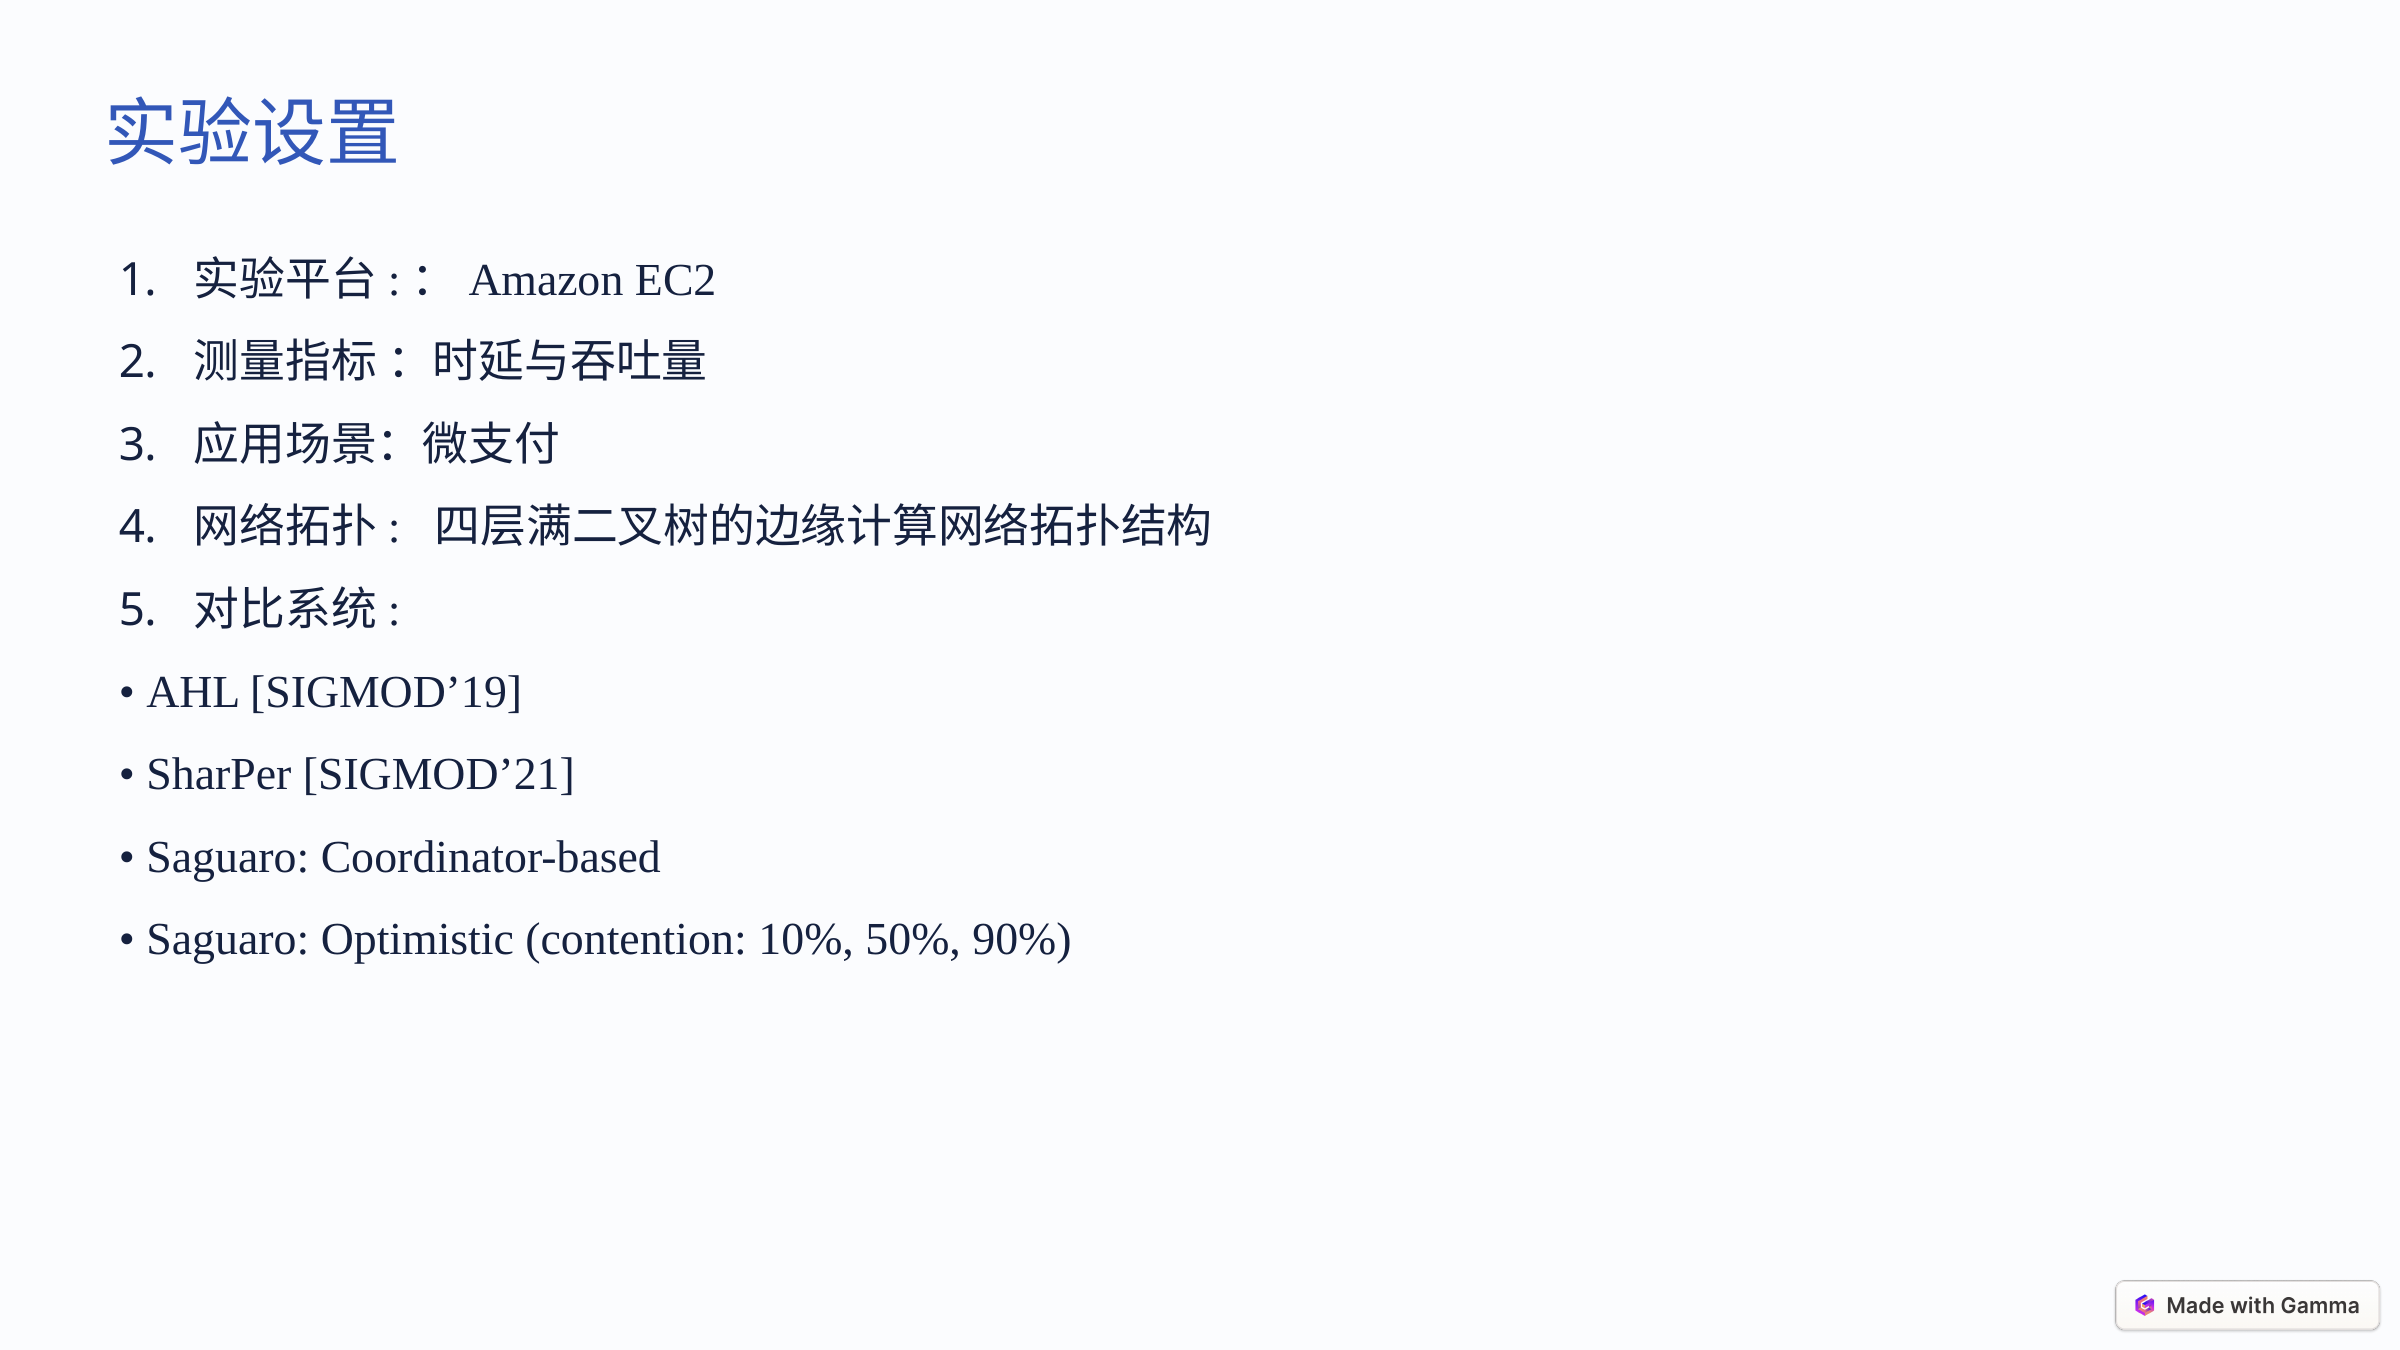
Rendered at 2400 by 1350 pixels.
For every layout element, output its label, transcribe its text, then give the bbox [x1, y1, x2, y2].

text_box 实验设置 [104, 81, 850, 176]
text_box 实验平台:：Amazon EC2 测量指标 ：时延与吞吐量 应用场景：微支付 网络拓扑: 四层满二叉树的边缘计算网络拓扑结构 对比系统: • AHL [SIGMOD’19] • SharPer [SIGMOD’21] • Saguaro: Coordinator-based • Saguaro: Optimistic (contention: 10%, 50%, 90%) [104, 214, 2288, 1269]
picture [2106, 1271, 2389, 1339]
